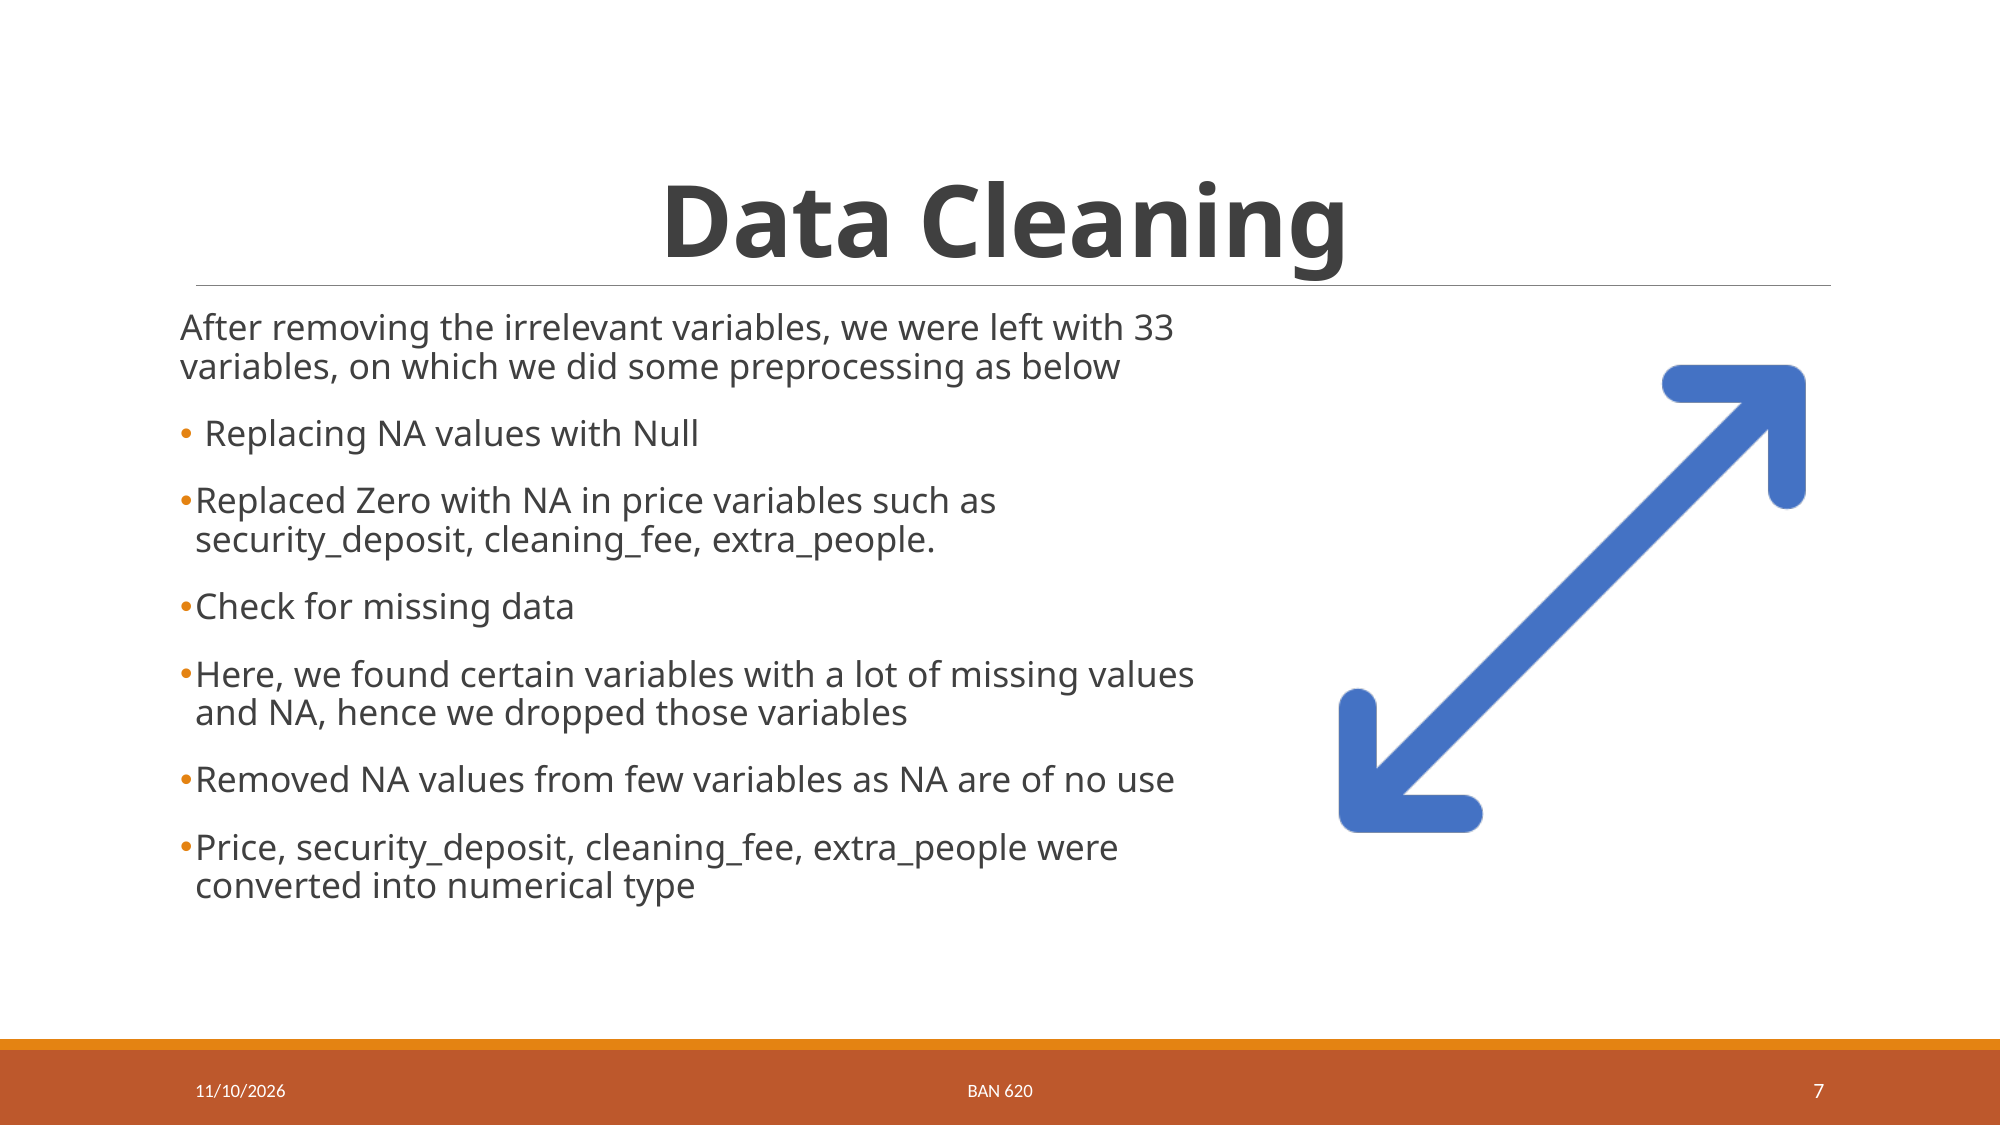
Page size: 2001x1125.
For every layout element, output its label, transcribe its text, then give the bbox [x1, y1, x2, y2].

list After removing the irrelevant variables, we were left with 33 variables, on which we did some preprocessing as below Replacing NA values with Null Replaced Zero with NA in price variables such as security_deposit, cleaning_fee, extra_people. Check for missing data Here, we found certain variables with a lot of missing values and NA, hence we dropped those variables Removed NA values from few variables as NA are of no use Price, security_deposit, cleaning_fee, extra_people were converted into numerical type [180, 302, 1239, 963]
picture [1315, 341, 1831, 857]
title Data Cleaning [180, 47, 1830, 285]
slide_number 7 [1624, 1059, 1840, 1120]
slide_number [180, 1059, 586, 1120]
footer BAN 620 [604, 1059, 1396, 1120]
